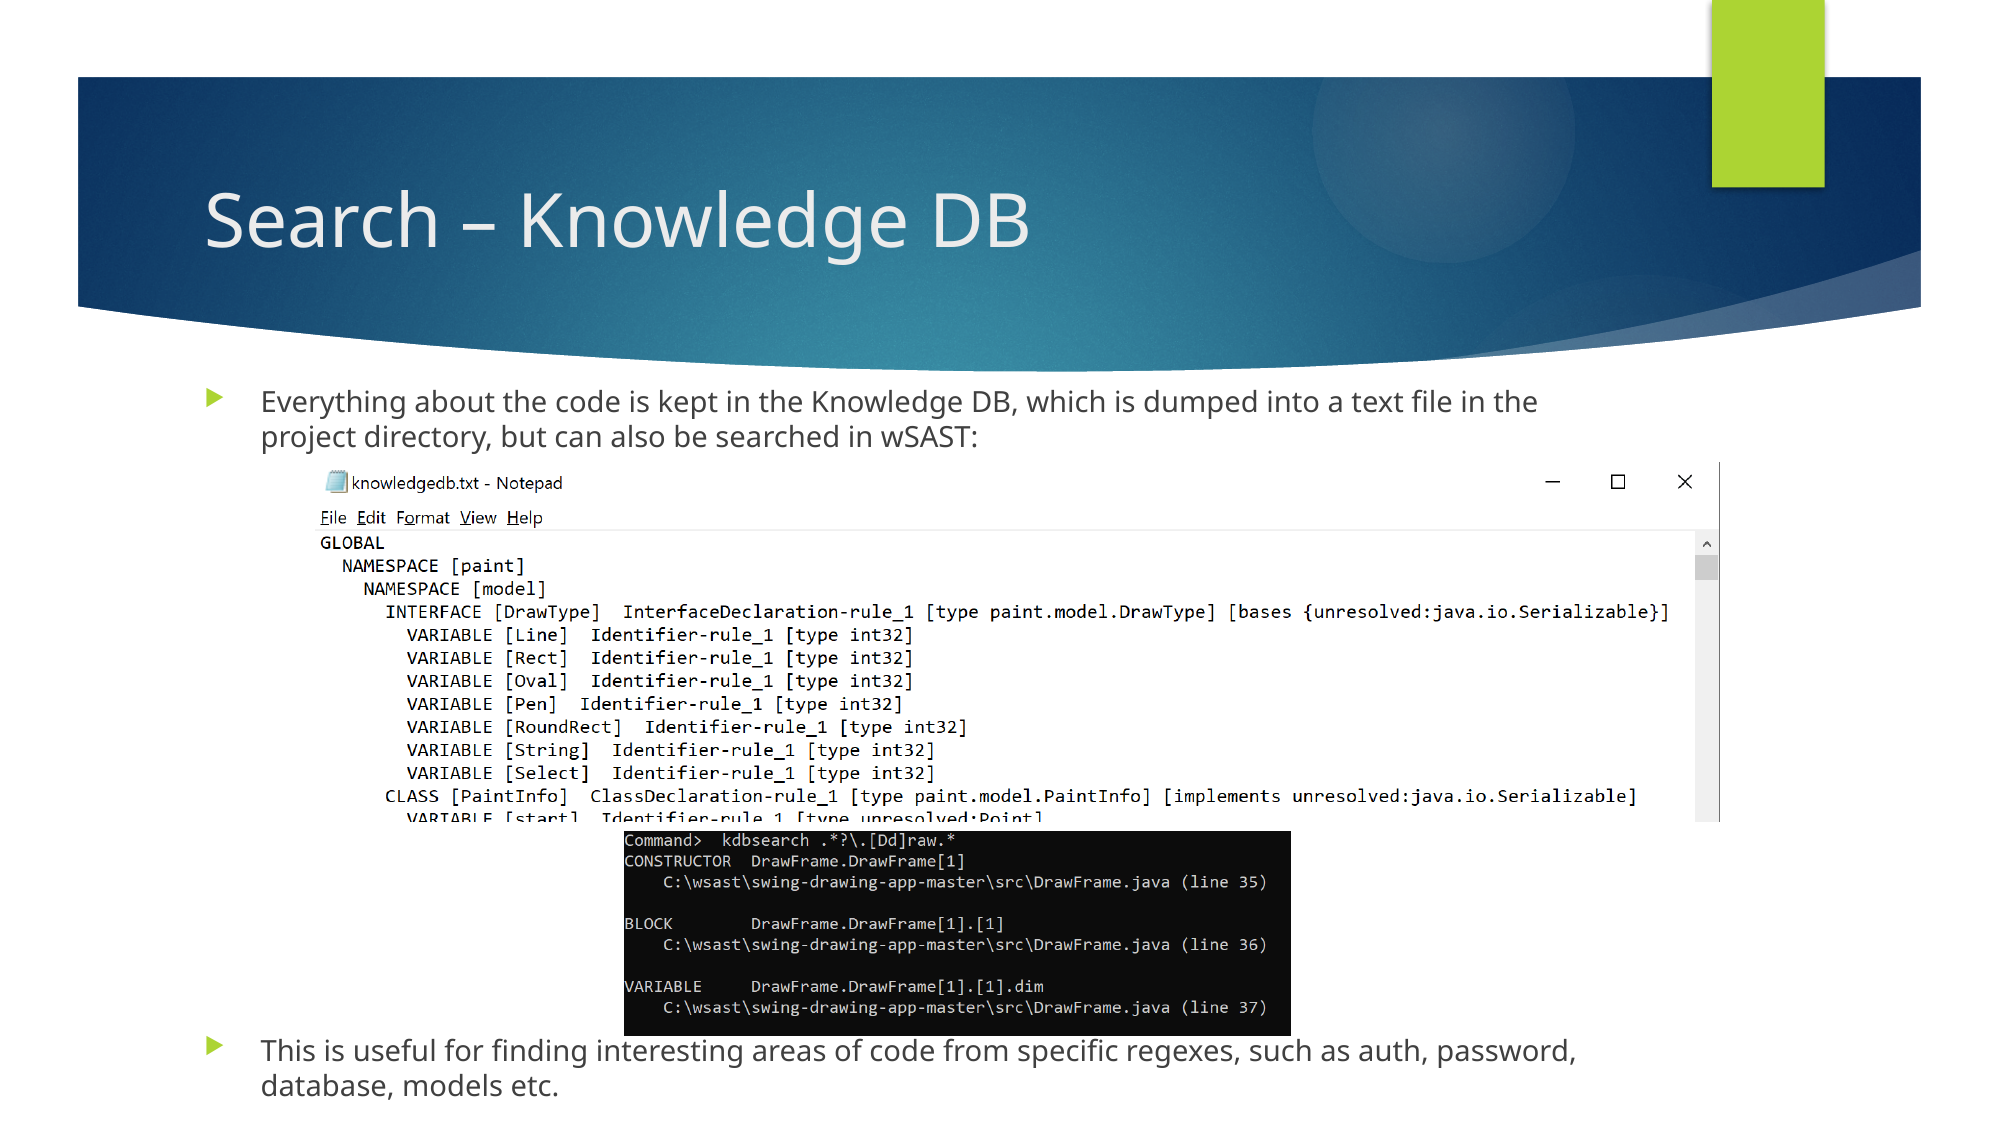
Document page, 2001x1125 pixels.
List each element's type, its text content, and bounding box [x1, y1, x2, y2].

list Everything about the code is kept in the Knowledge DB, which is dumped into a text file in the project directory, but can also be searched in wSAST: This is useful for finding interesting areas of code from specific regexes, such as auth, password, database, models etc. [189, 375, 1627, 1125]
picture [315, 461, 1720, 822]
title Search – Knowledge DB [189, 159, 1627, 276]
picture [623, 831, 1292, 1036]
